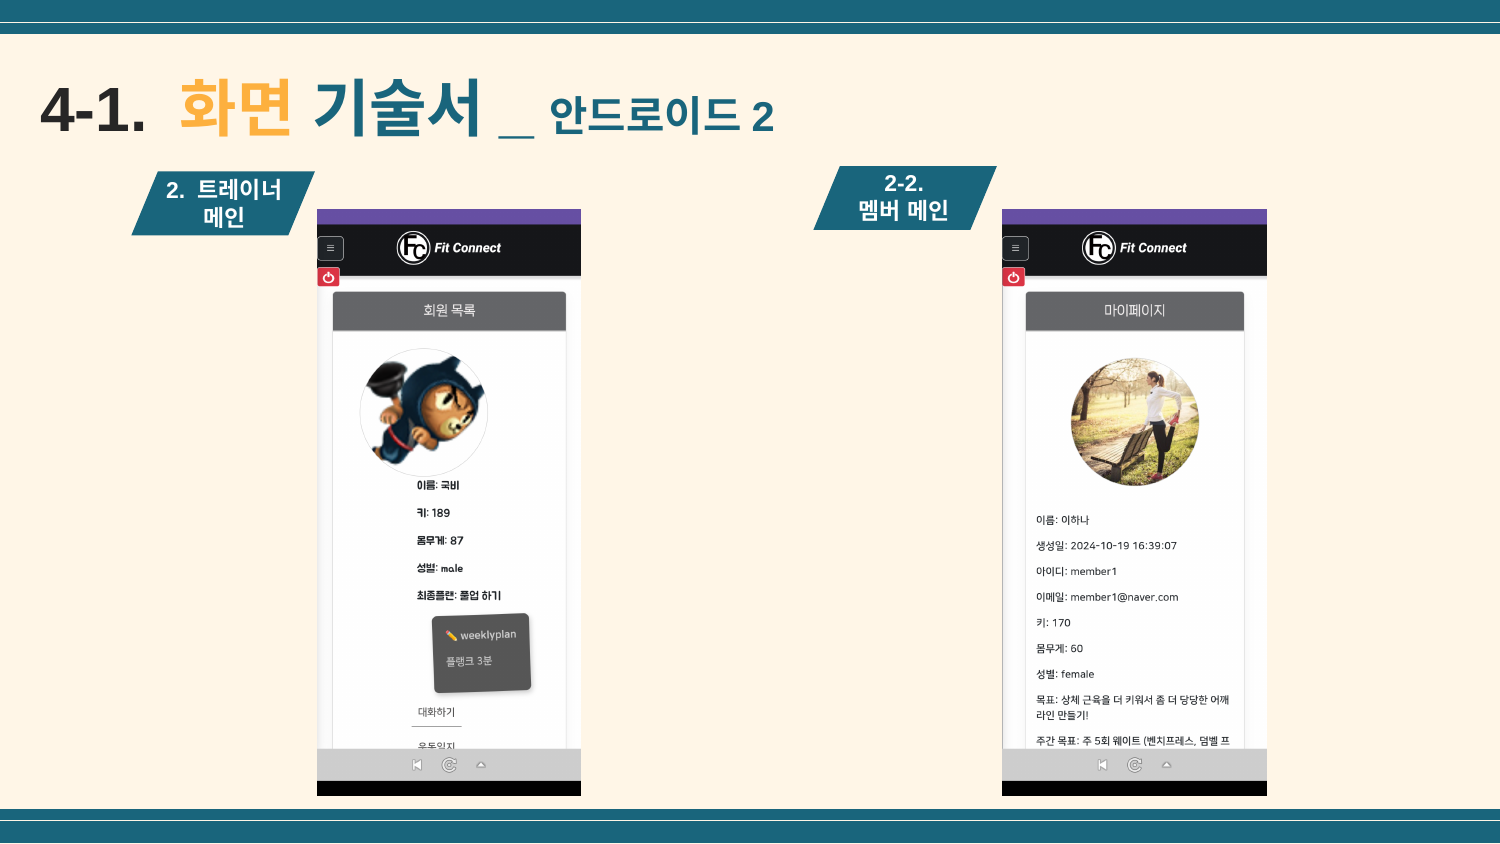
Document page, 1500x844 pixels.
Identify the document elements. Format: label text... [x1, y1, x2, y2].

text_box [813, 156, 1267, 796]
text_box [131, 163, 582, 796]
title 4-1. 화면 기술서_안드로이드2 [25, 54, 1324, 164]
